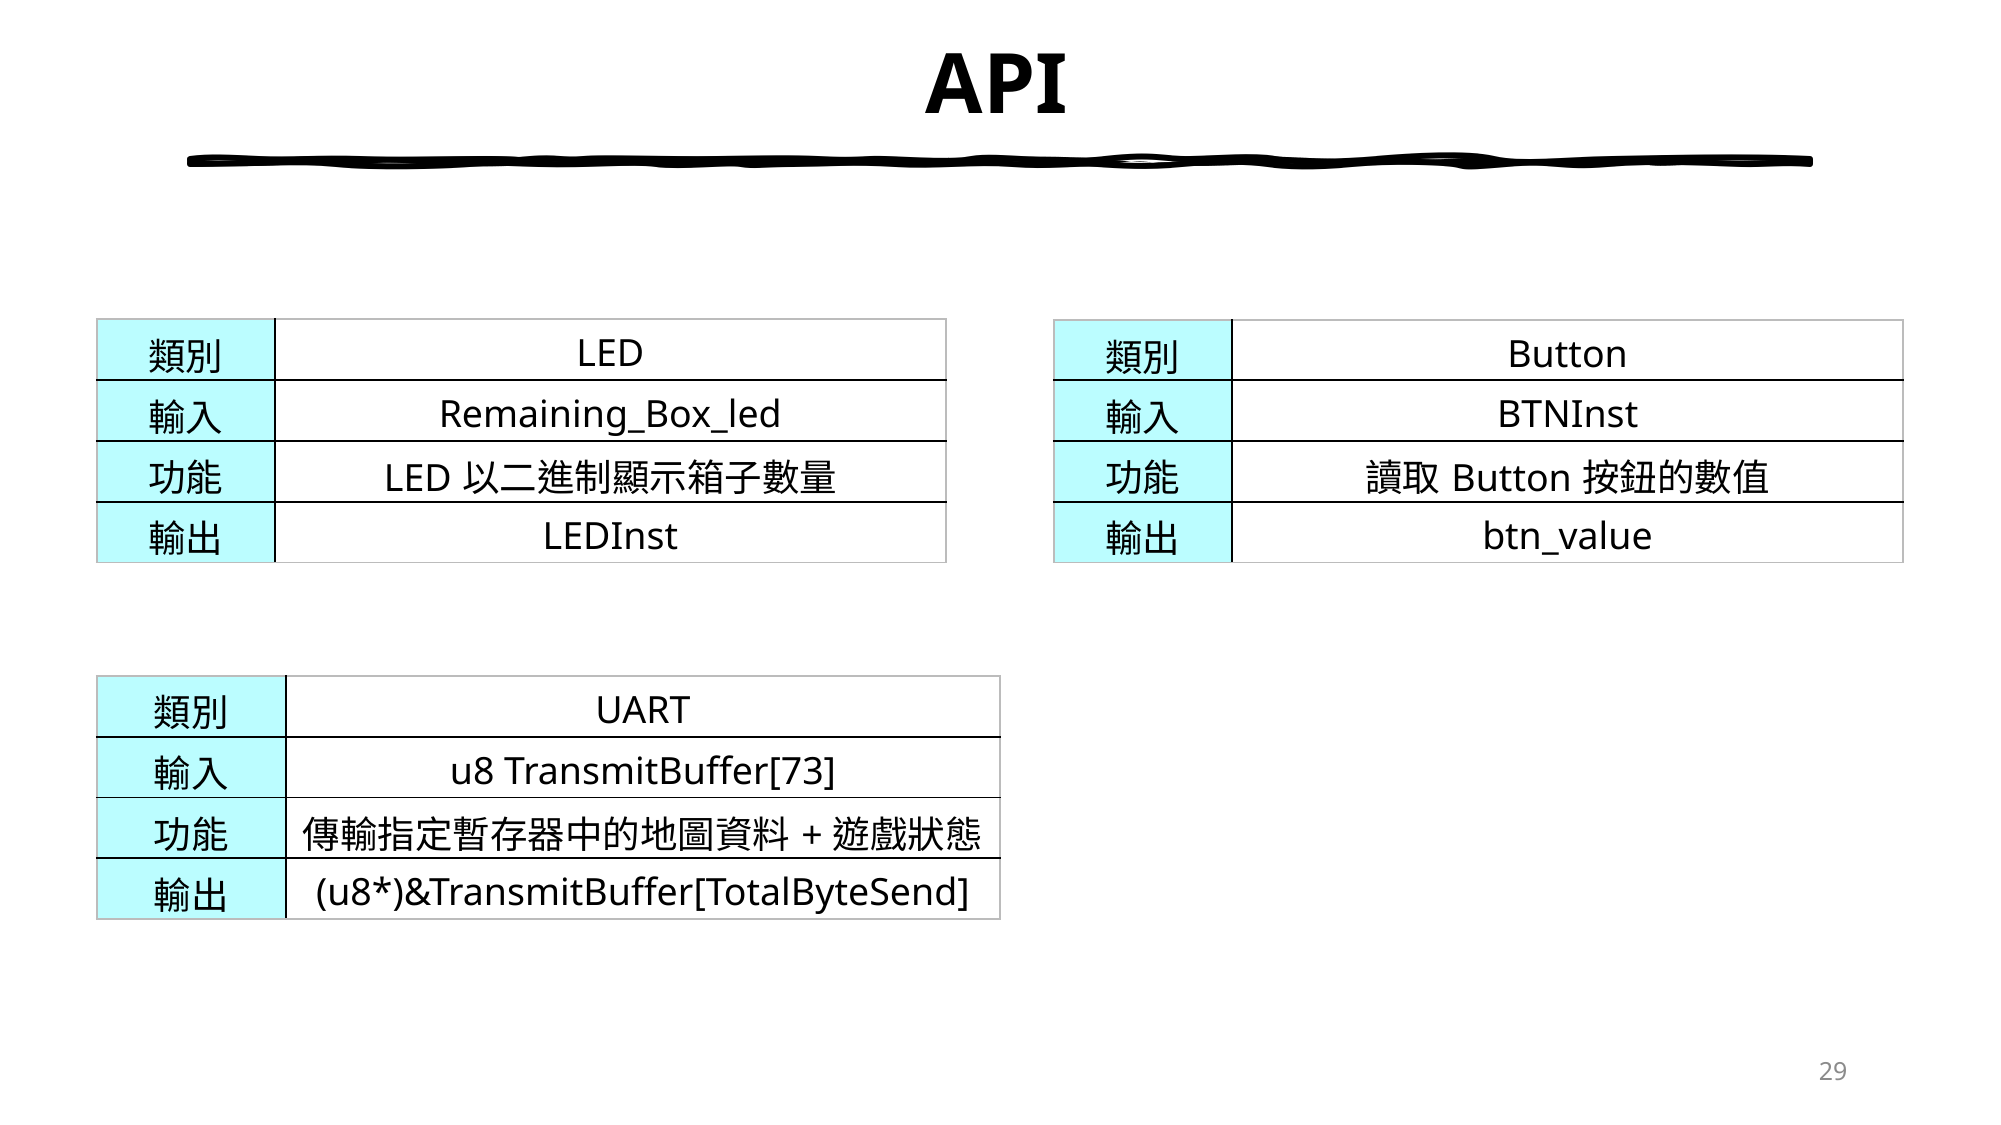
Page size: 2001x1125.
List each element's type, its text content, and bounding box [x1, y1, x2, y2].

table_cell Remaining_Box_led [276, 381, 945, 440]
table_cell 讀取Button按鈕的數值 [1233, 442, 1902, 501]
slide_number 29 [1412, 1042, 1863, 1103]
picture [179, 126, 1821, 180]
table_cell 功能 [1055, 442, 1231, 501]
table_cell btn_value [1233, 503, 1902, 562]
table_header 類別 [98, 320, 274, 379]
table_header UART [287, 677, 999, 736]
table_cell 功能 [98, 798, 285, 857]
table_header Button [1233, 321, 1902, 379]
table_cell 輸出 [98, 503, 274, 562]
table_cell LED以二進制顯示箱子數量 [276, 442, 945, 501]
table_cell 輸入 [98, 381, 274, 440]
table_cell 輸入 [98, 738, 285, 797]
table_cell (u8*)&TransmitBuffer[TotalByteSend] [287, 859, 999, 918]
table_cell LEDInst [276, 503, 945, 562]
table_header LED [276, 320, 945, 379]
table_cell 輸入 [1055, 381, 1231, 440]
table_cell BTNInst [1233, 381, 1902, 440]
table_cell u8 TransmitBuffer[73] [287, 738, 999, 797]
table_cell 傳輸指定暫存器中的地圖資料+遊戲狀態 [287, 798, 999, 857]
table_cell 輸出 [98, 859, 285, 918]
table_header 類別 [1055, 321, 1231, 379]
text_box API [911, 22, 1089, 126]
table_header 類別 [98, 677, 285, 736]
table_cell 輸出 [1055, 503, 1231, 562]
table_cell 功能 [98, 442, 274, 501]
